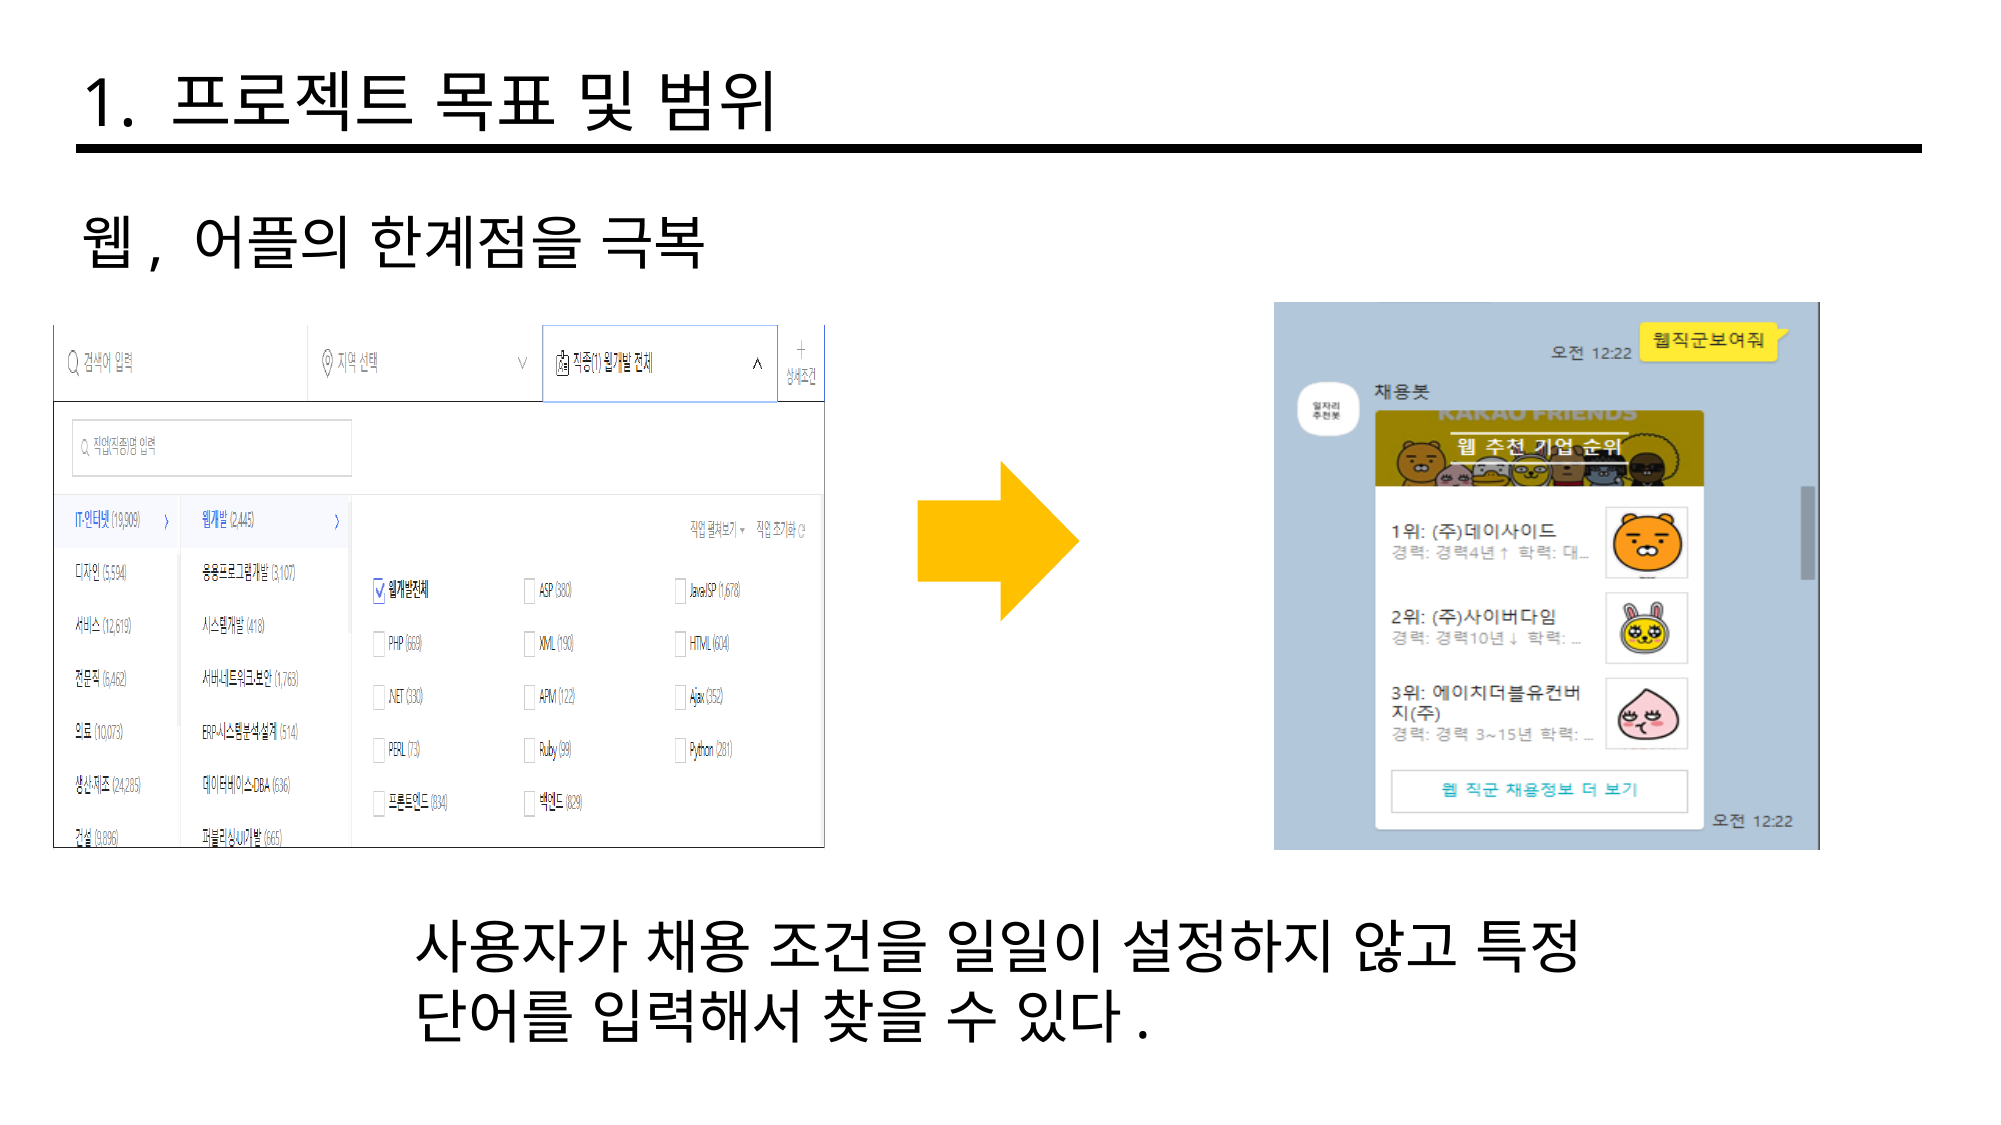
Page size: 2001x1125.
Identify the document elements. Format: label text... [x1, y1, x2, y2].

picture [53, 325, 825, 850]
text_box 1. 프로젝트 목표 및 범위 [66, 52, 853, 148]
text_box 사용자가 채용 조건을 일일이 설정하지 않고 특정 단어를 입력해서 찾을 수 있다. [400, 902, 1598, 1123]
text_box [914, 452, 1085, 630]
picture [1274, 302, 1820, 850]
text_box 웹, 어플의 한계점을 극복 [66, 199, 1477, 404]
